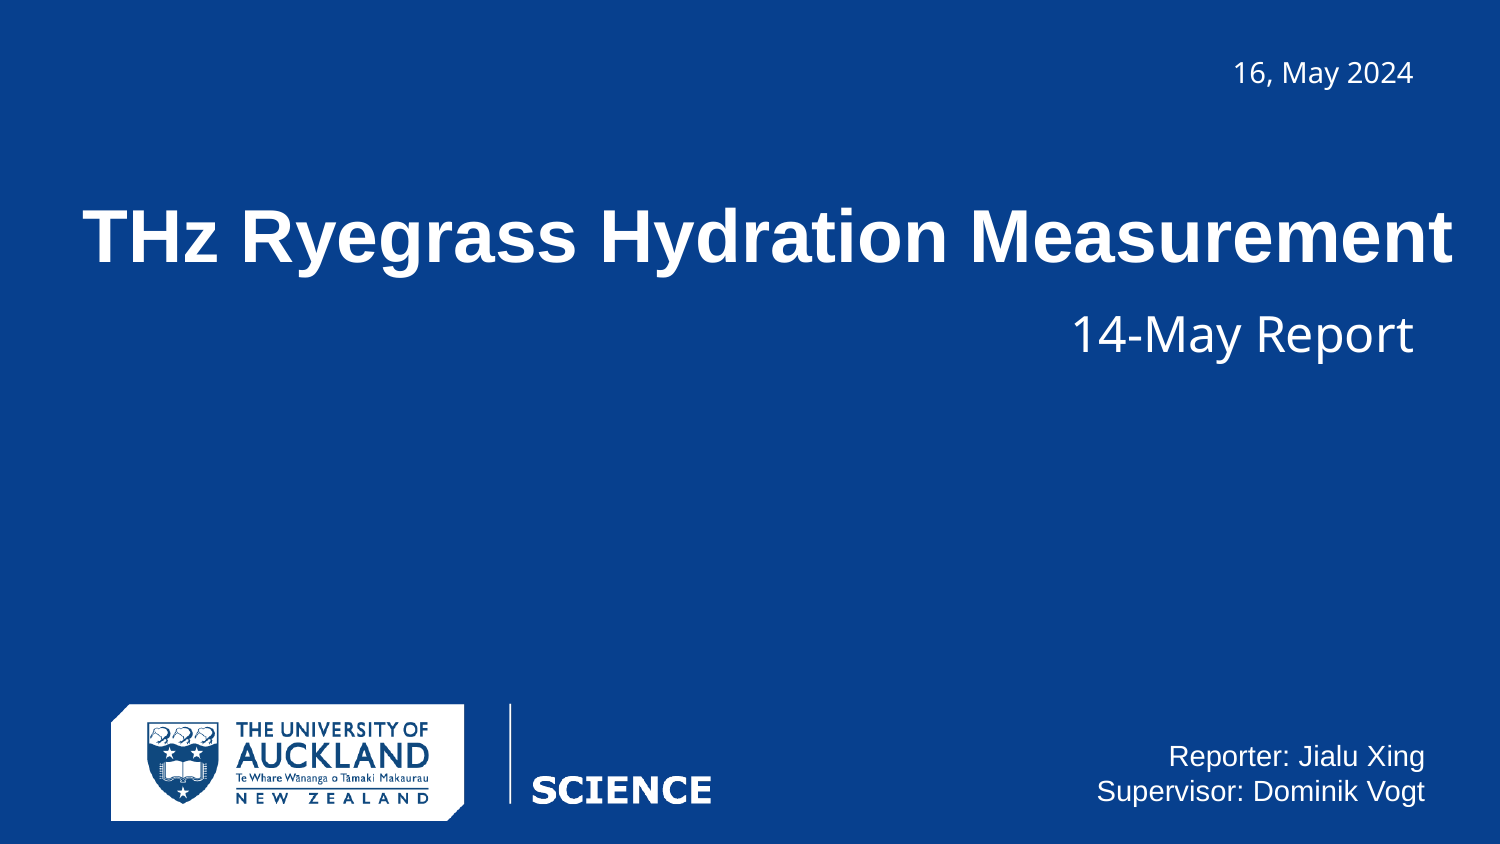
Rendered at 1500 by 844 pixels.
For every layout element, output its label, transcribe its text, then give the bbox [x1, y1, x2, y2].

picture [111, 703, 711, 821]
title THz Ryegrass Hydration Measurement [53, 166, 1484, 270]
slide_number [989, 44, 1429, 99]
list 14-May Report [191, 295, 1429, 426]
text_box Reporter: Jialu Xing Supervisor: Dominik Vogt [949, 615, 1441, 823]
